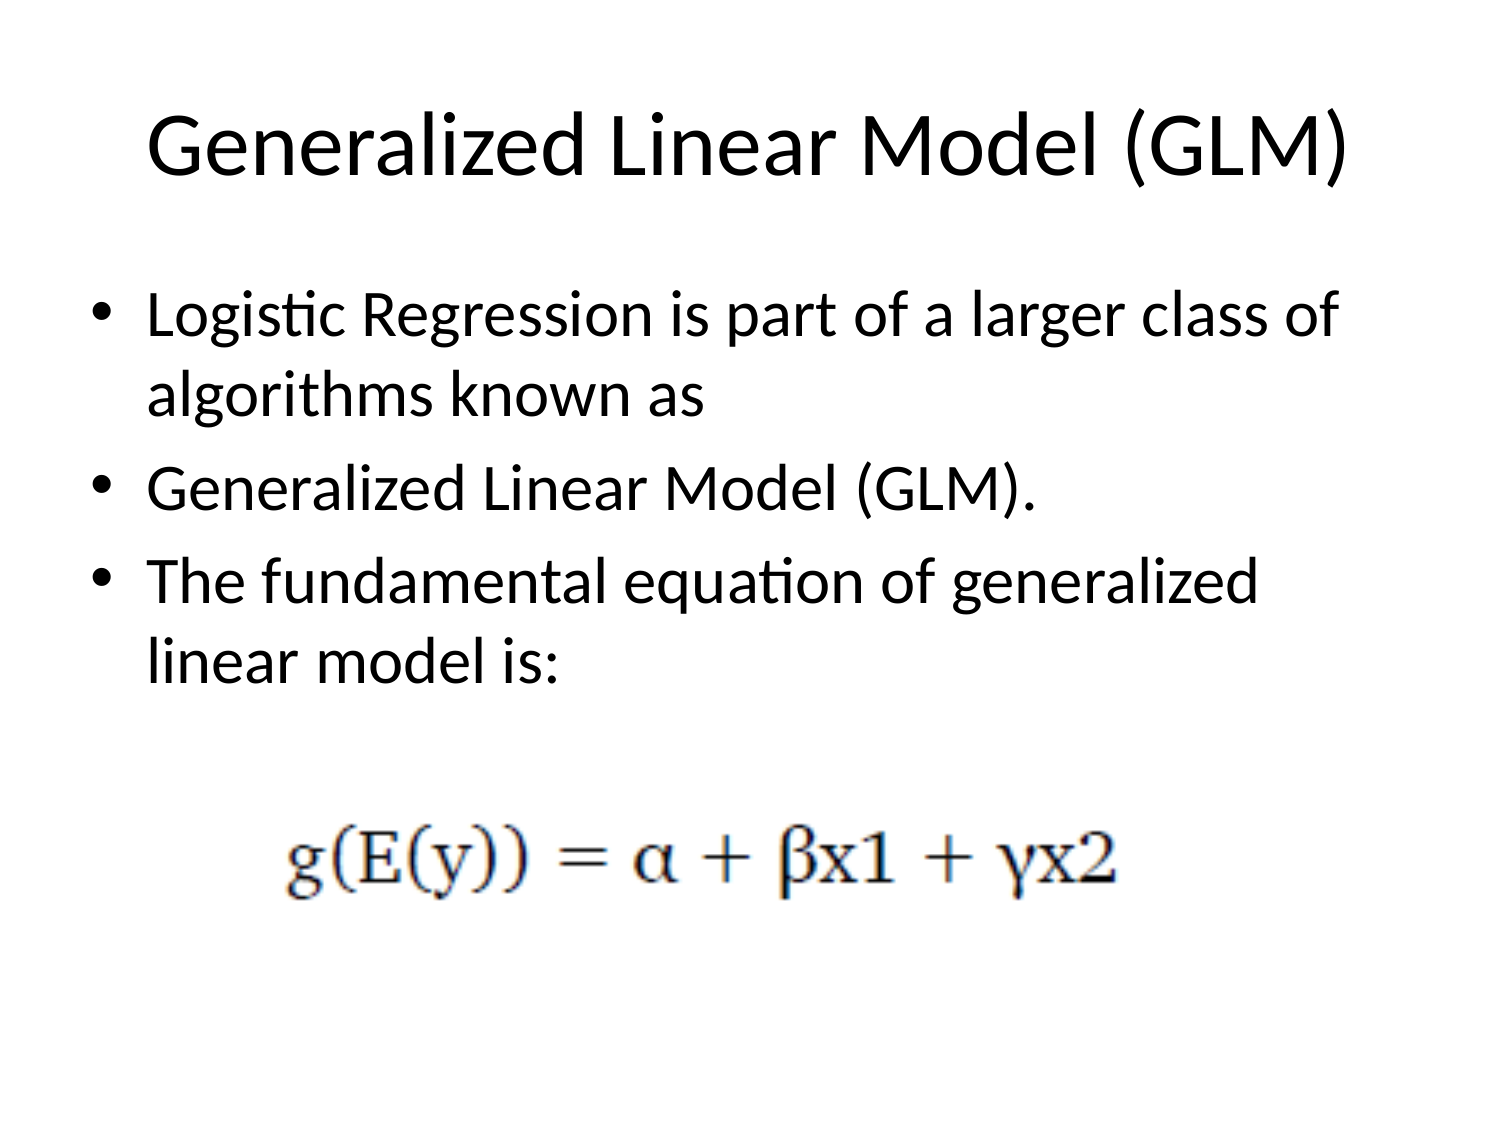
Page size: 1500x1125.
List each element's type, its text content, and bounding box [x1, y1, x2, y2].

picture [192, 724, 1319, 1016]
title Generalized Linear Model (GLM) [75, 45, 1425, 233]
list Logistic Regression is part of a larger class of algorithms known as Generalized Linear Model (GLM). The fundamental equation of generalized linear model is: [75, 262, 1425, 1005]
